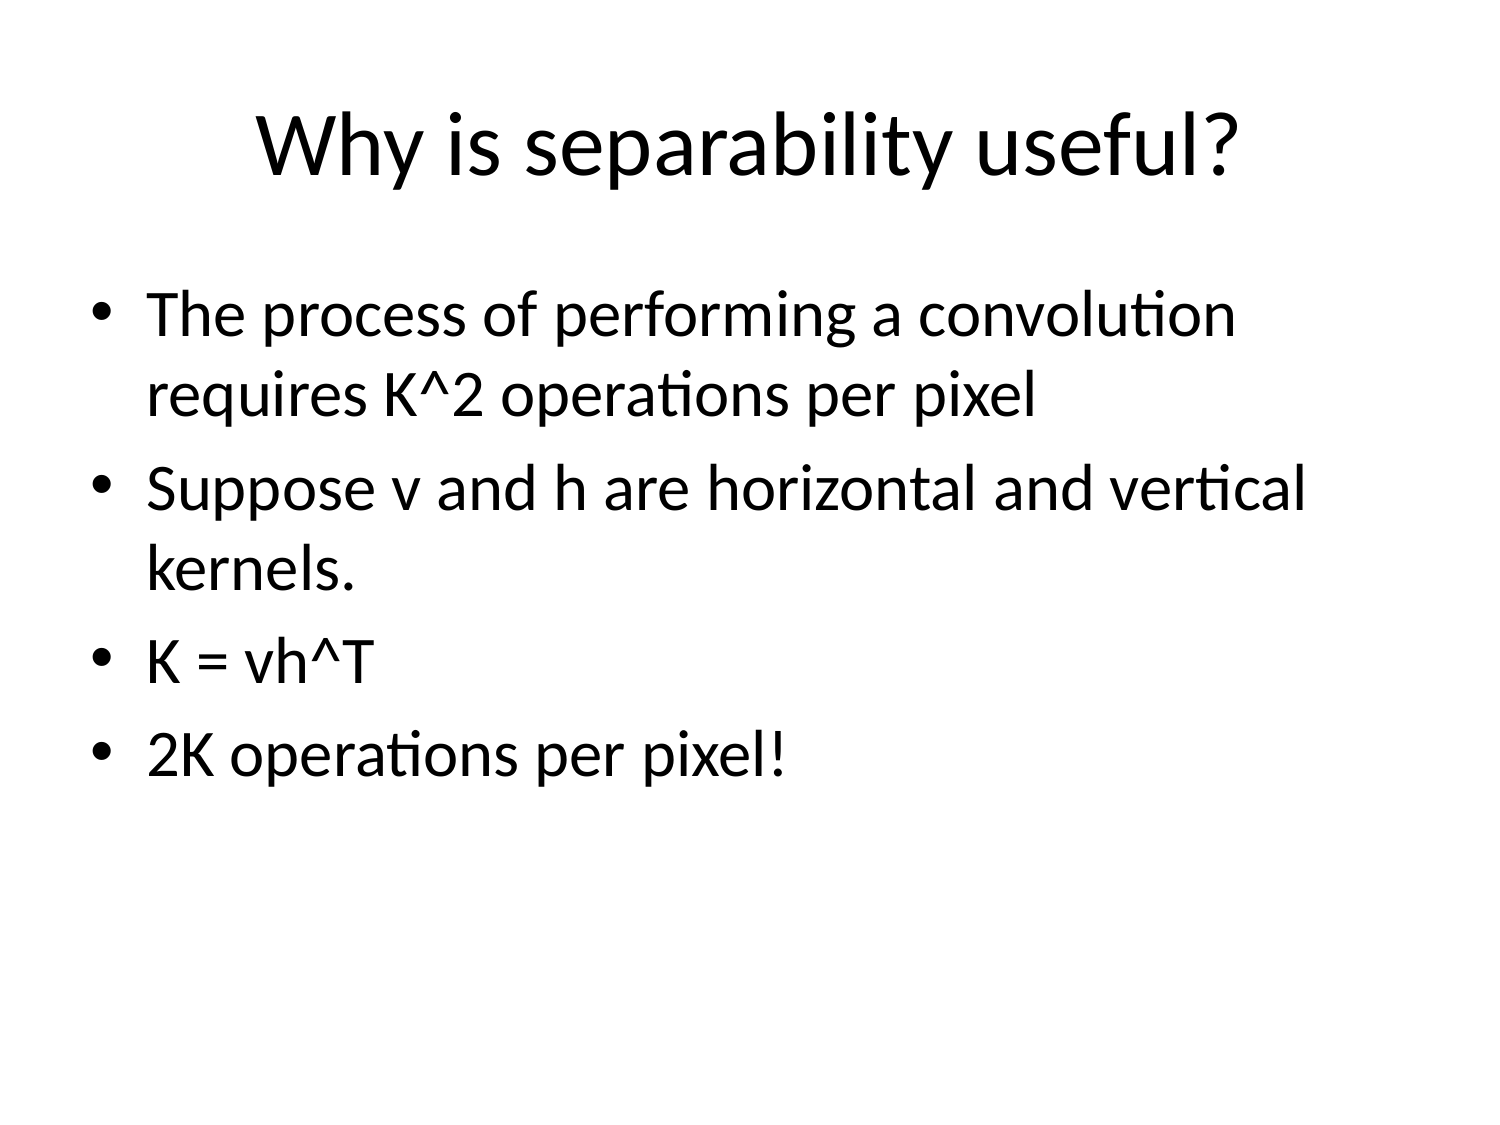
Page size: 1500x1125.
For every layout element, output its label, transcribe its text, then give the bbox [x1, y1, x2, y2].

list The process of performing a convolution requires K^2 operations per pixel Suppose v and h are horizontal and vertical kernels. K = vh^T 2K operations per pixel! [75, 262, 1425, 1005]
title Why is separability useful? [75, 45, 1425, 233]
